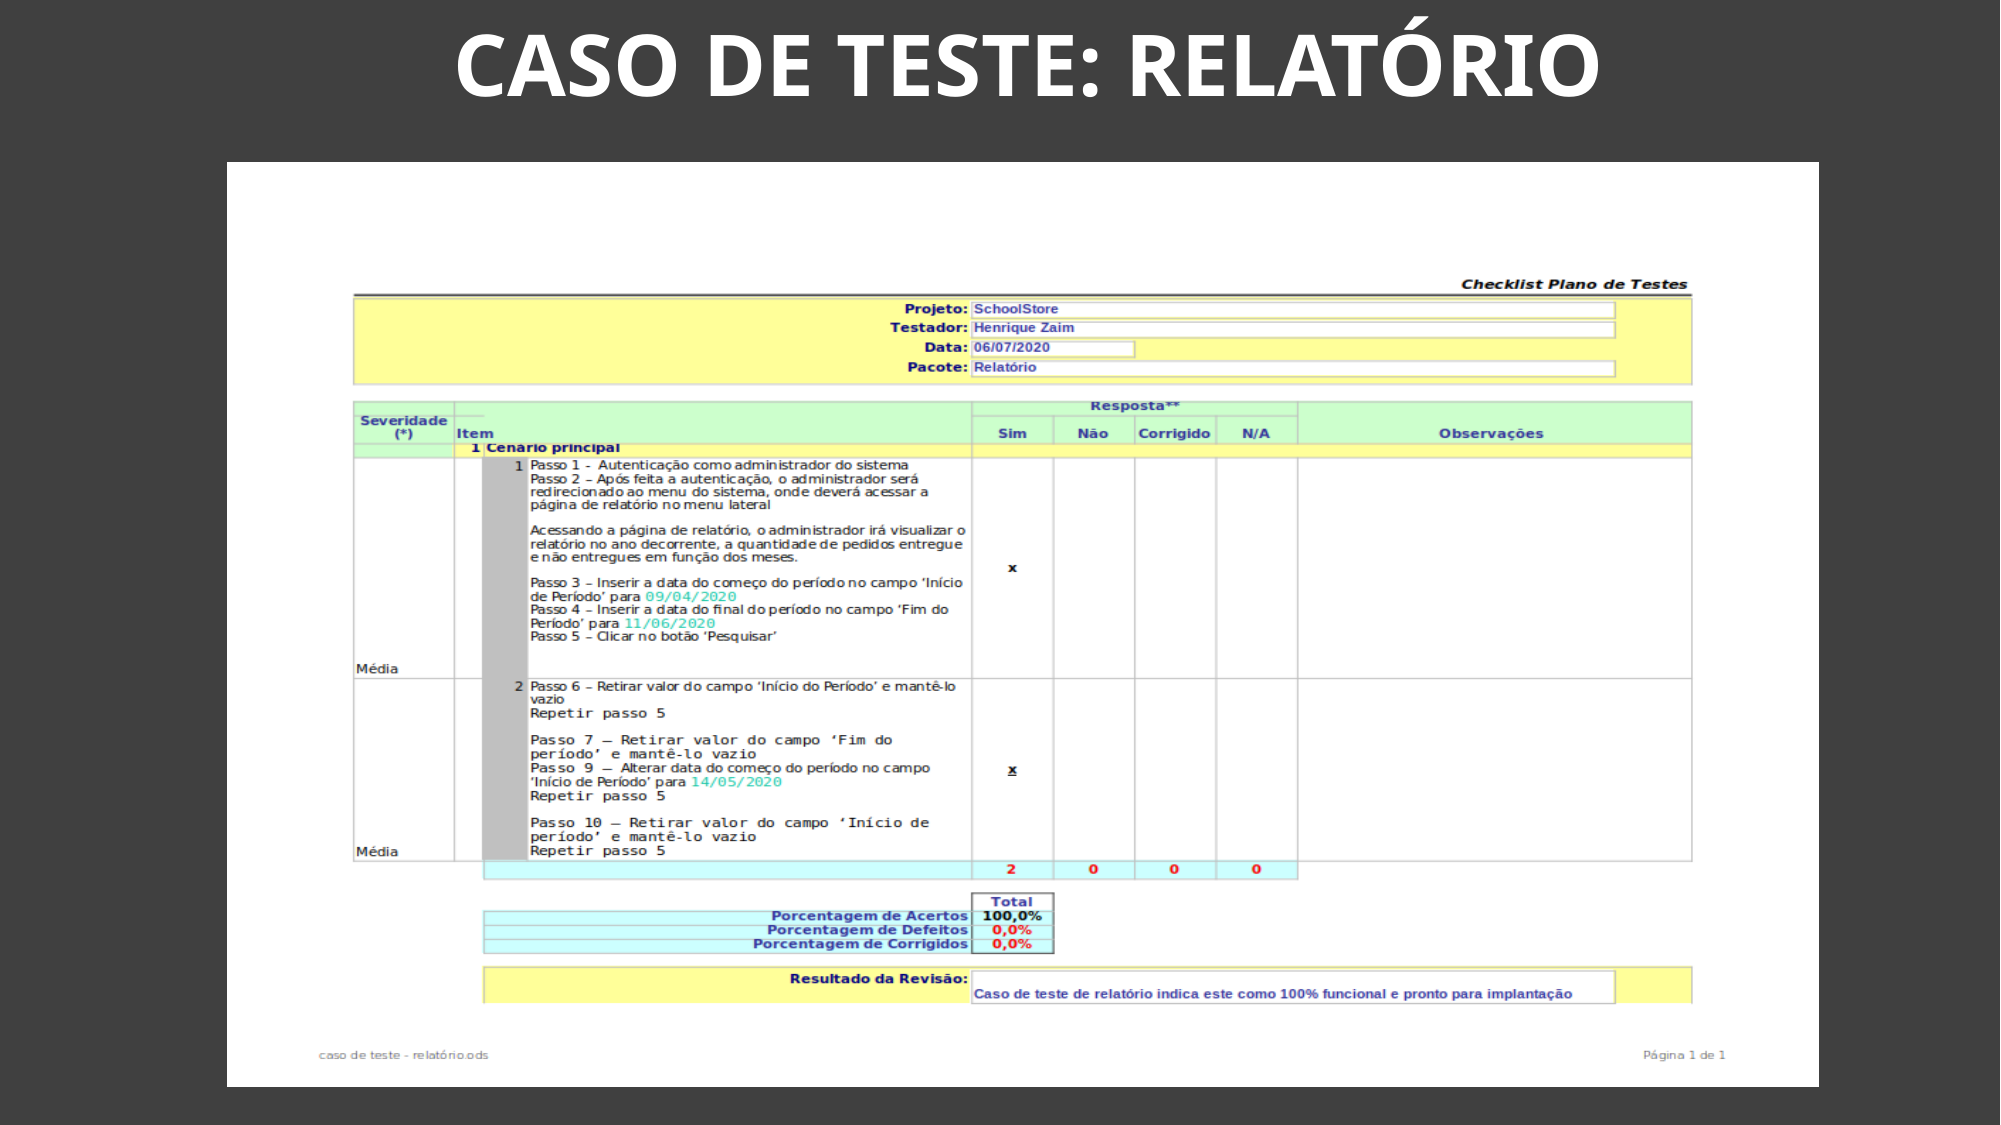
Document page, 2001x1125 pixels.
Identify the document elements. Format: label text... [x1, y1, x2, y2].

text_box Caso de teste: Relatório [438, 0, 1654, 123]
text_box [0, 0, 2000, 1125]
picture [227, 162, 1819, 1087]
